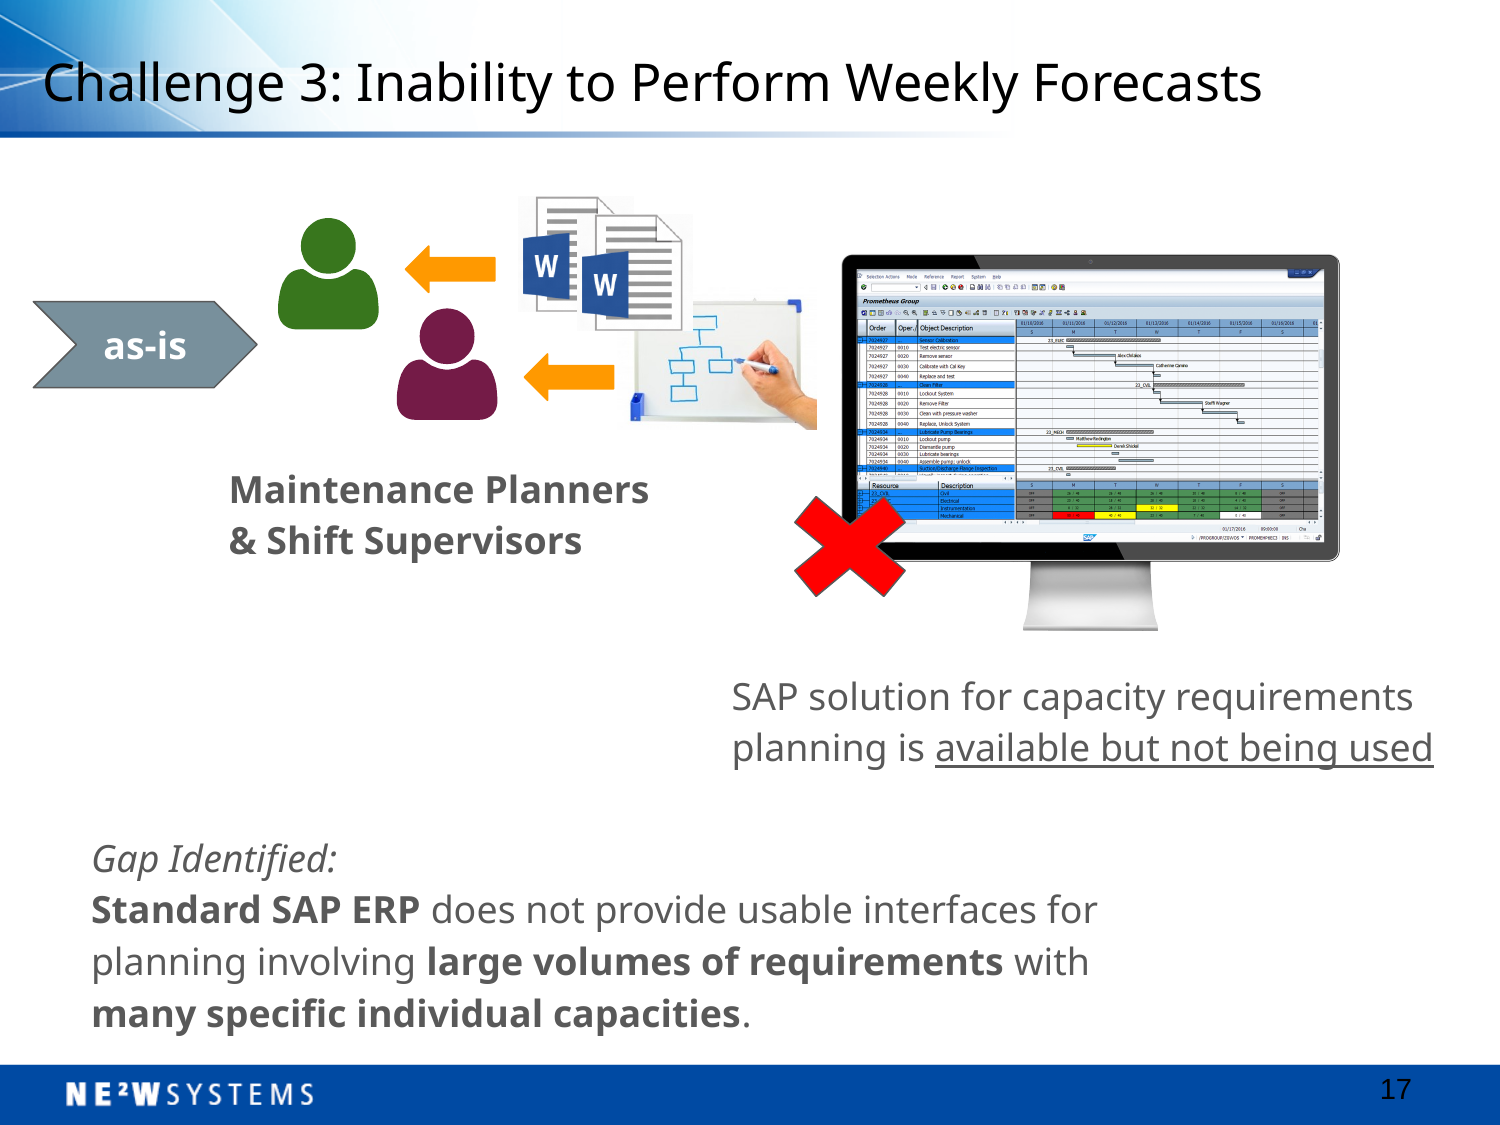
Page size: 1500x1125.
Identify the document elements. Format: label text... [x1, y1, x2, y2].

text_box [524, 353, 611, 401]
title Challenge 3: Inability to Perform Weekly Forecasts [27, 22, 1484, 148]
slide_number ‹#› [1364, 1044, 1455, 1125]
text_box [794, 496, 834, 597]
text_box SAP solution for capacity requirements planning is available but not being used [716, 654, 1472, 781]
text_box as-is [33, 301, 258, 388]
text_box Gap Identified: Standard SAP ERP does not provide usable interfaces for planning involving large volumes of requirements with many specific individual capacities. [76, 817, 1135, 1045]
text_box [405, 246, 495, 293]
text_box [396, 359, 498, 420]
text_box [419, 308, 475, 365]
text_box [278, 269, 379, 330]
picture [0, 0, 1500, 1125]
text_box Maintenance Planners & Shift Supervisors [213, 474, 681, 548]
text_box [300, 218, 356, 274]
